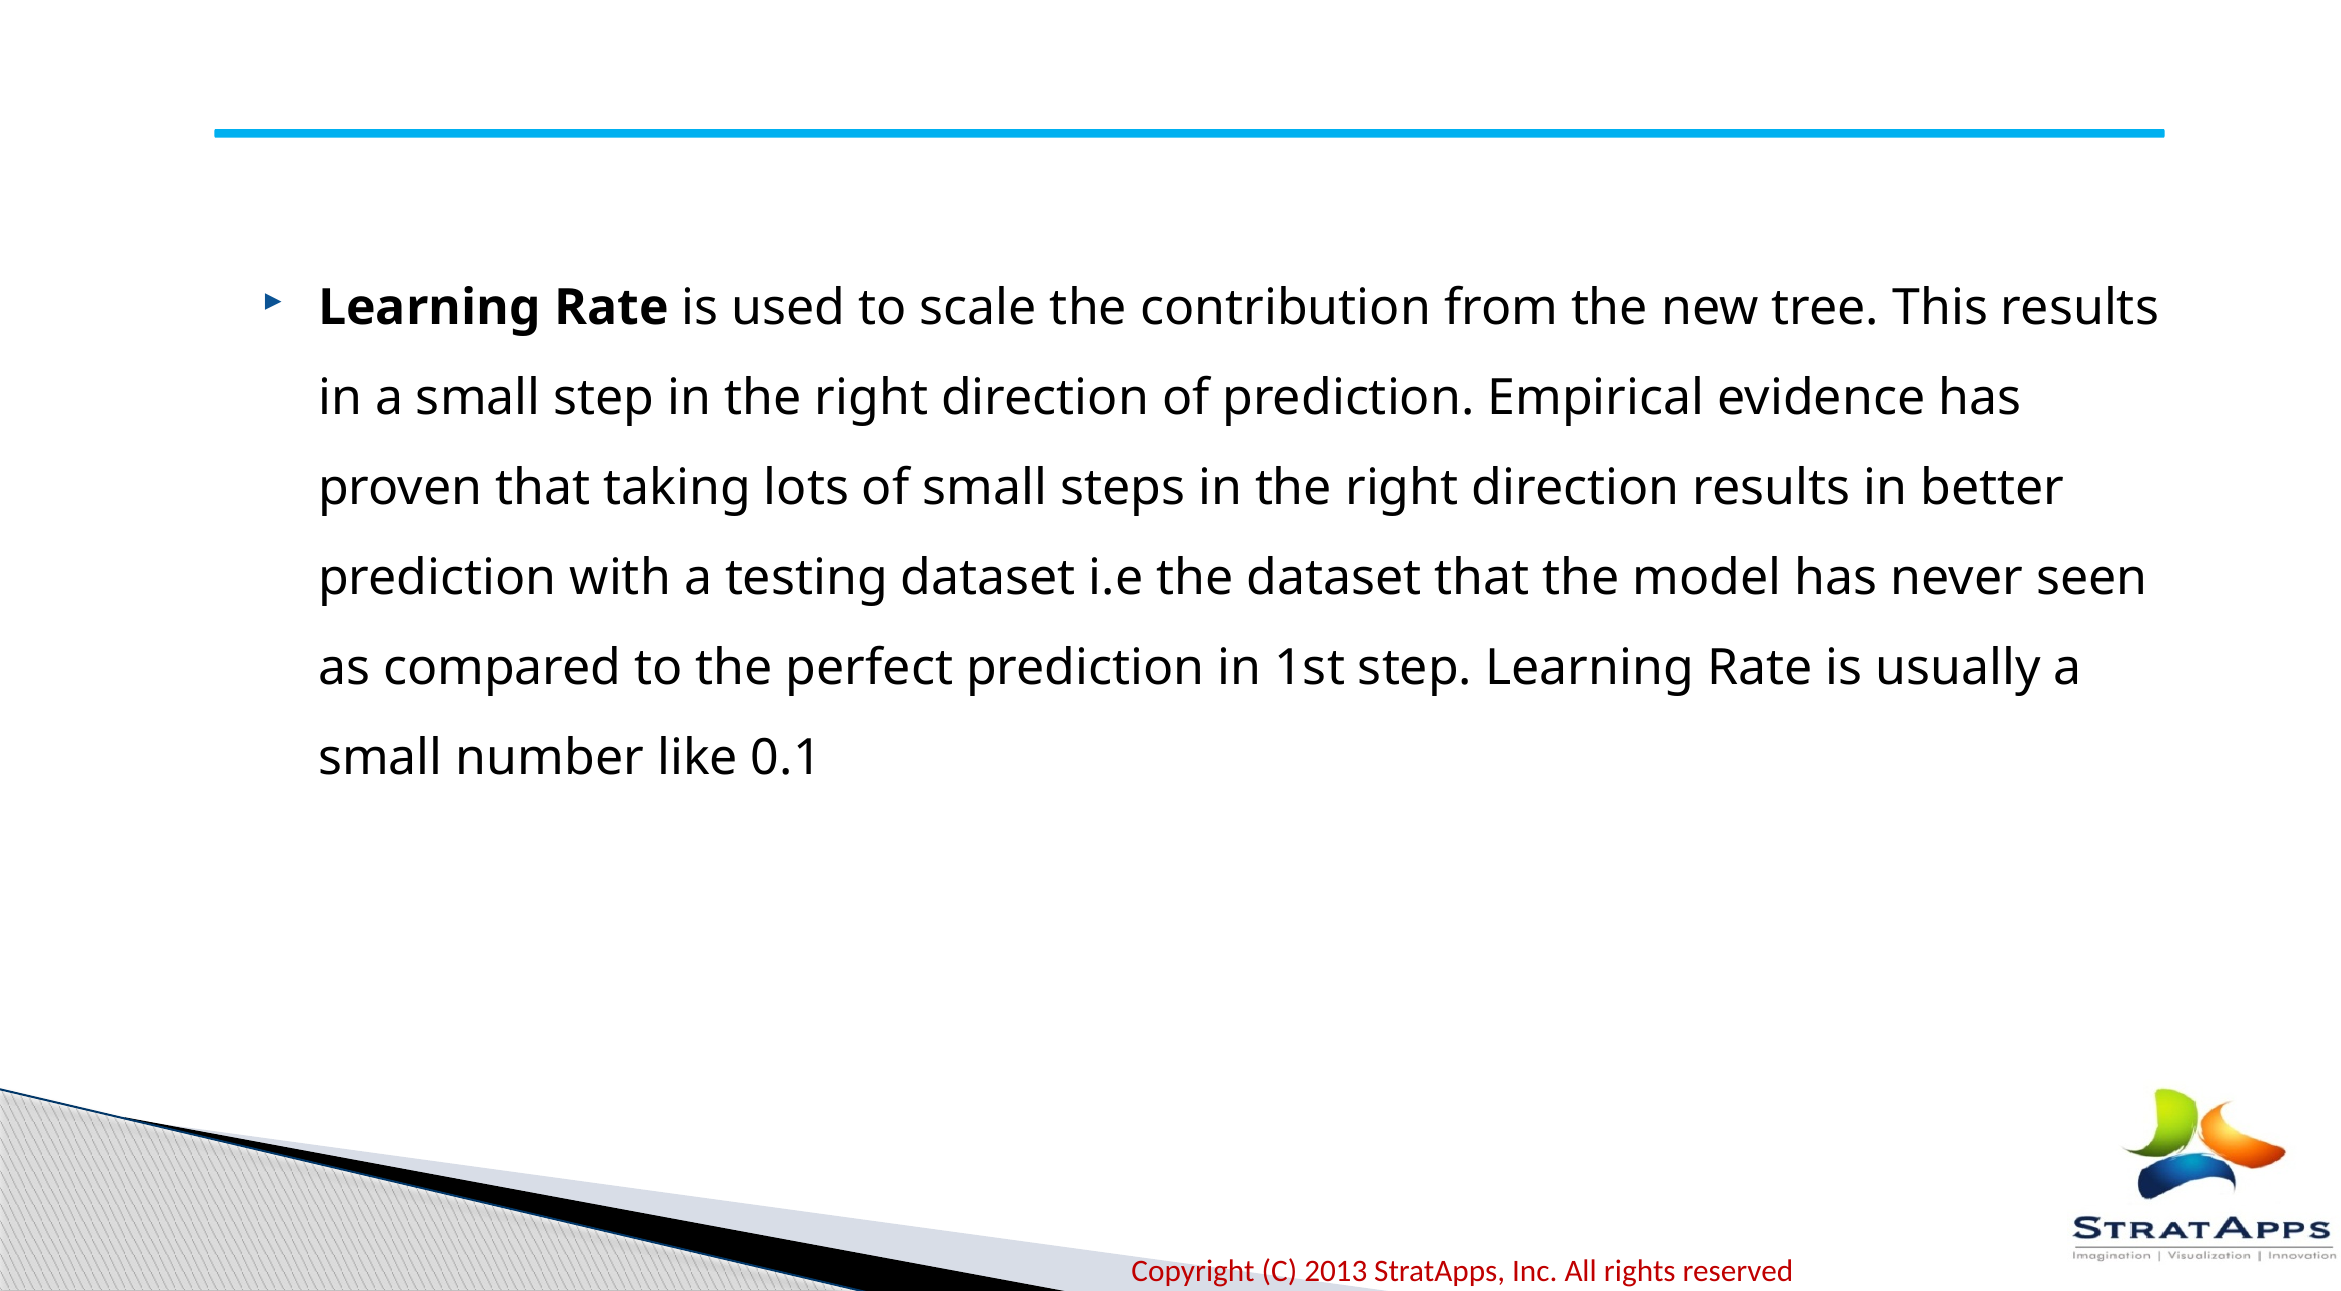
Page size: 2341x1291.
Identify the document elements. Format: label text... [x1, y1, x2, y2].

list Learning Rate is used to scale the contribution from the new tree. This results in a small step in the right direction of prediction. Empirical evidence has proven that taking lots of small steps in the right direction results in better prediction with a testing dataset i.e the dataset that the model has never seen as compared to the perfect prediction in 1st step. Learning Rate is usually a small number like 0.1 [217, 234, 2214, 1037]
picture [2067, 1060, 2341, 1291]
